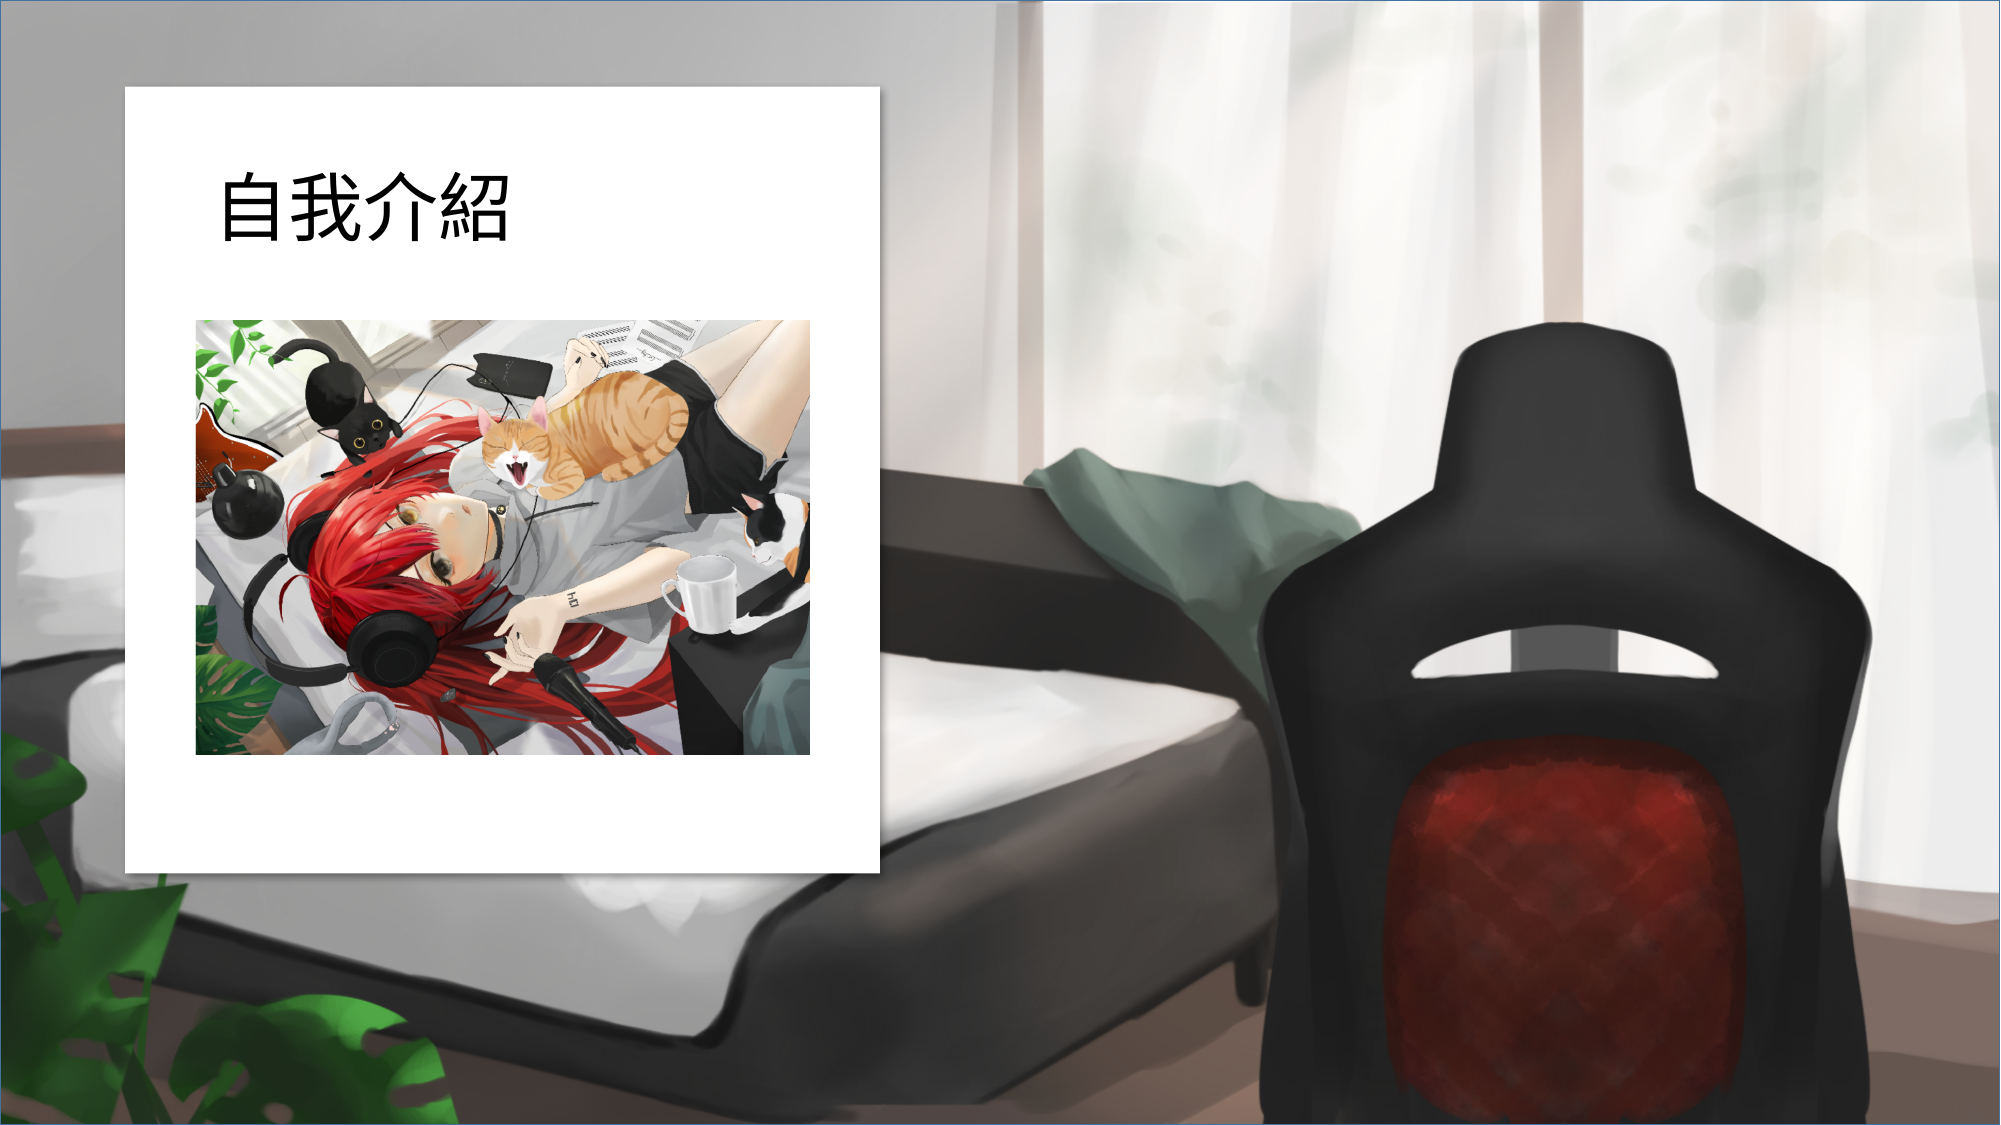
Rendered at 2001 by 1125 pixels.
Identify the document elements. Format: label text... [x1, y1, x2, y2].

text_box [0, 0, 2000, 1125]
text_box [124, 86, 881, 874]
title 自我介紹 [143, 102, 584, 320]
picture [196, 229, 810, 845]
